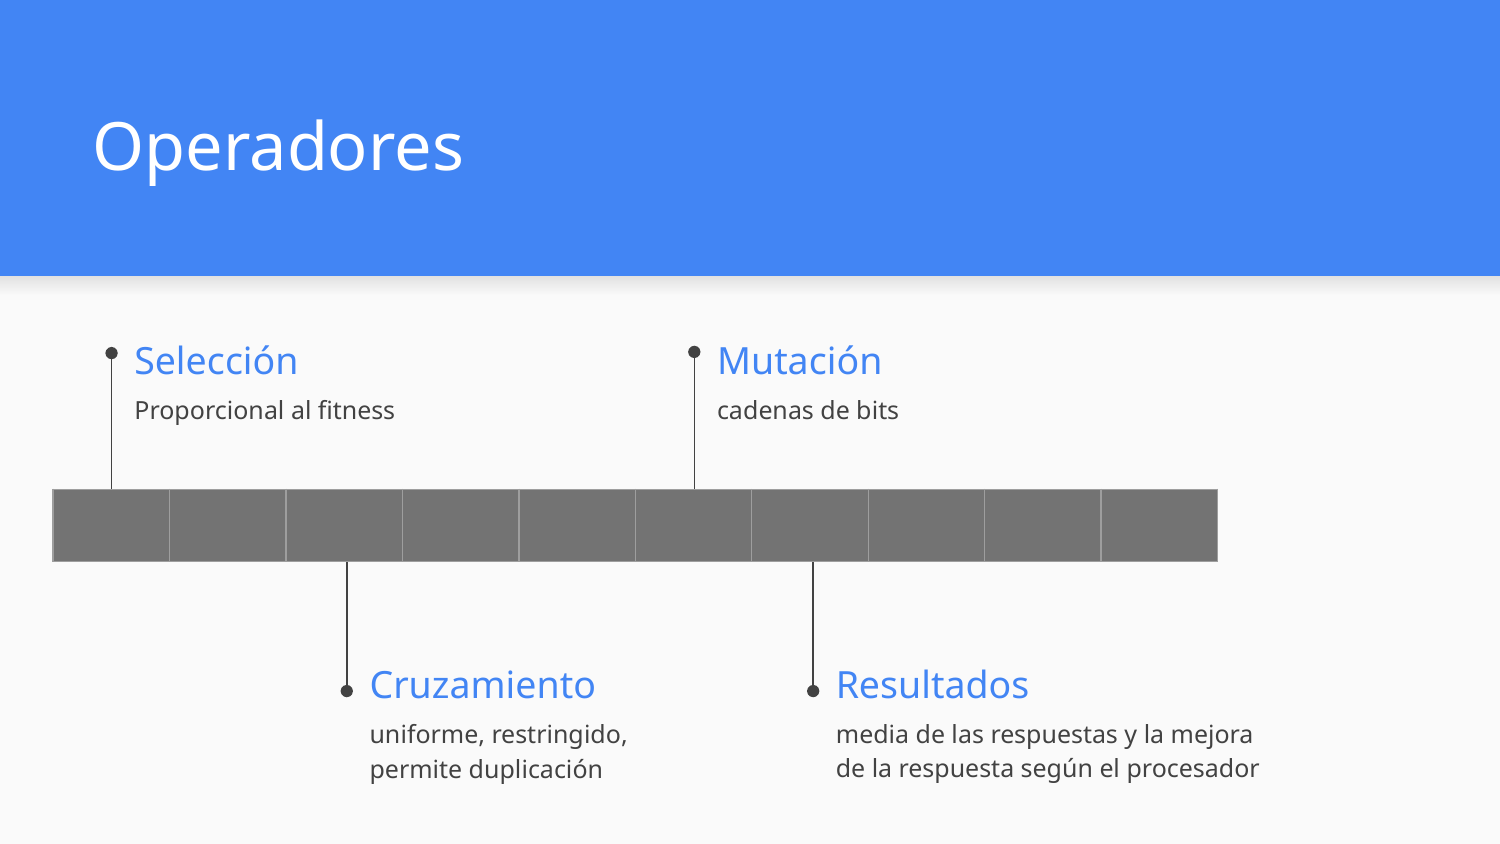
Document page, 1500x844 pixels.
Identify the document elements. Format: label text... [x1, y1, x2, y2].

title Mutación [702, 327, 1000, 375]
table_header [752, 490, 868, 561]
table_header [287, 490, 402, 561]
table_header [1102, 490, 1217, 561]
table_header [636, 490, 751, 561]
table_header [403, 490, 518, 561]
title Selección [119, 327, 417, 375]
title Cruzamiento [354, 651, 653, 699]
list media de las respuestas y la mejora de la respuesta según el procesador [820, 698, 1292, 794]
table_header [869, 490, 984, 561]
list uniforme, restringido, permite duplicación [354, 699, 653, 795]
title Operadores [77, 121, 1427, 248]
title Resultados [820, 651, 1119, 698]
table_header [170, 490, 285, 561]
list Proporcional al fitness [119, 375, 417, 470]
table_header [54, 490, 169, 561]
list cadenas de bits [702, 375, 1000, 470]
table_header [985, 490, 1100, 561]
table_header [520, 490, 635, 561]
